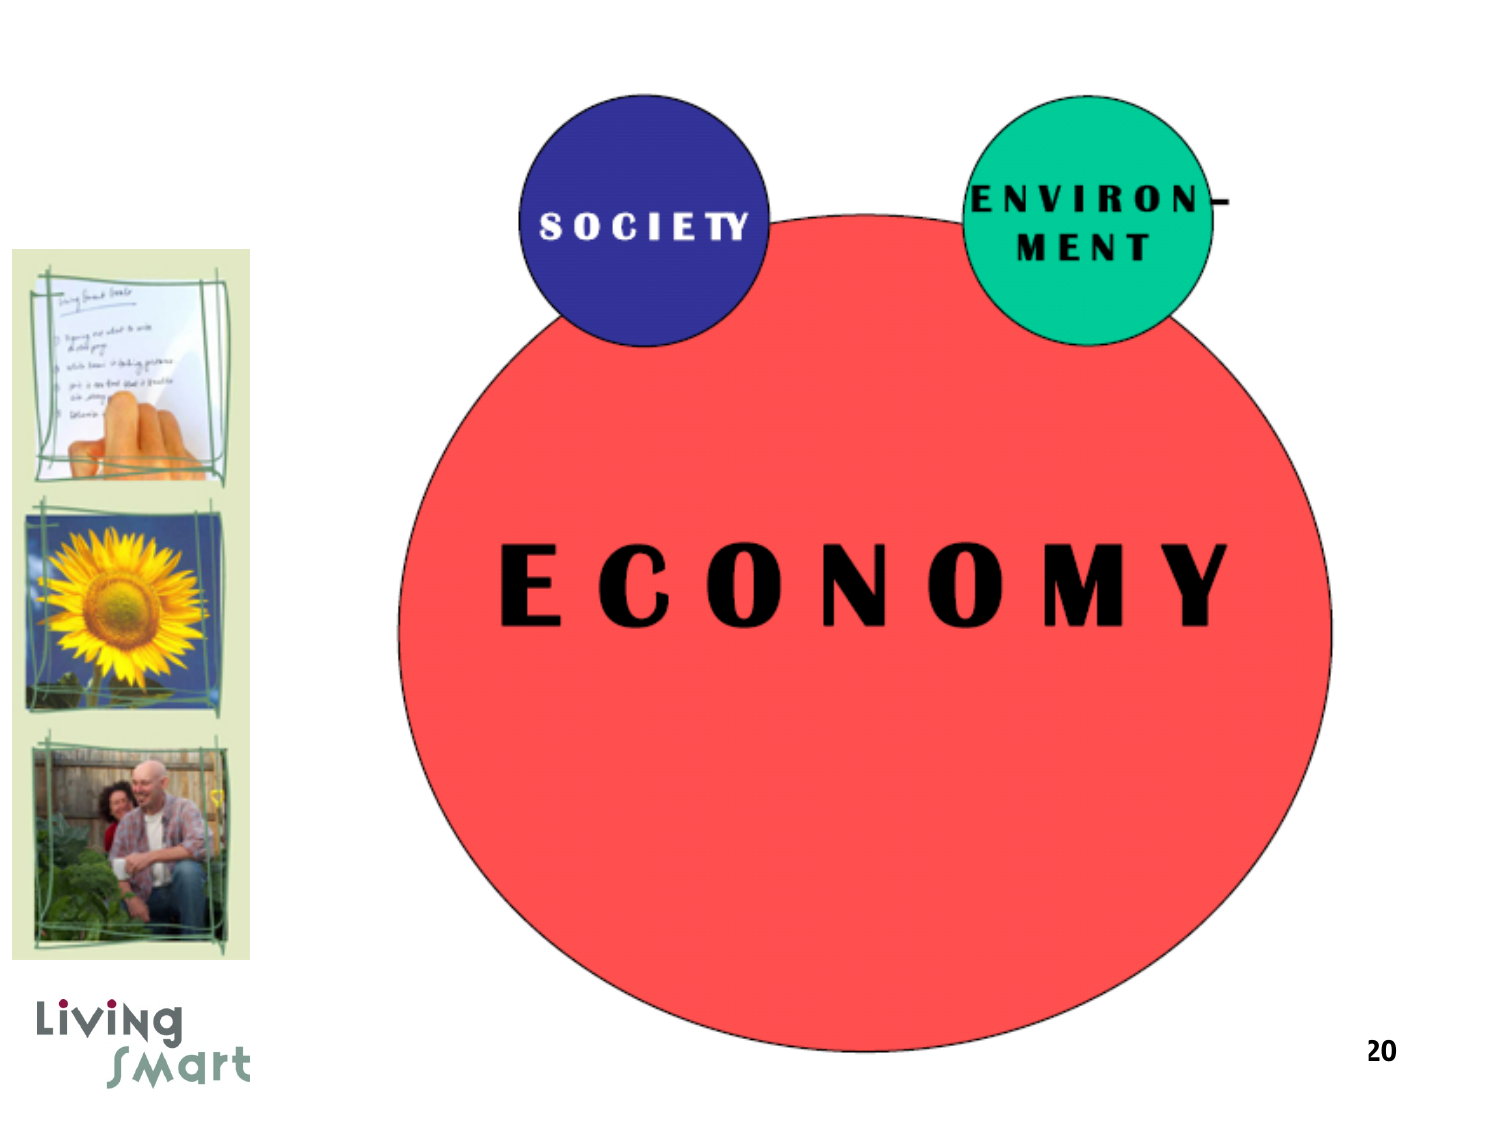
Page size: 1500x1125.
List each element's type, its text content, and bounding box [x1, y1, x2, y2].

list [383, 66, 1369, 1071]
picture [12, 249, 250, 960]
slide_number Slide 20 [1099, 1024, 1413, 1101]
picture [37, 999, 250, 1089]
